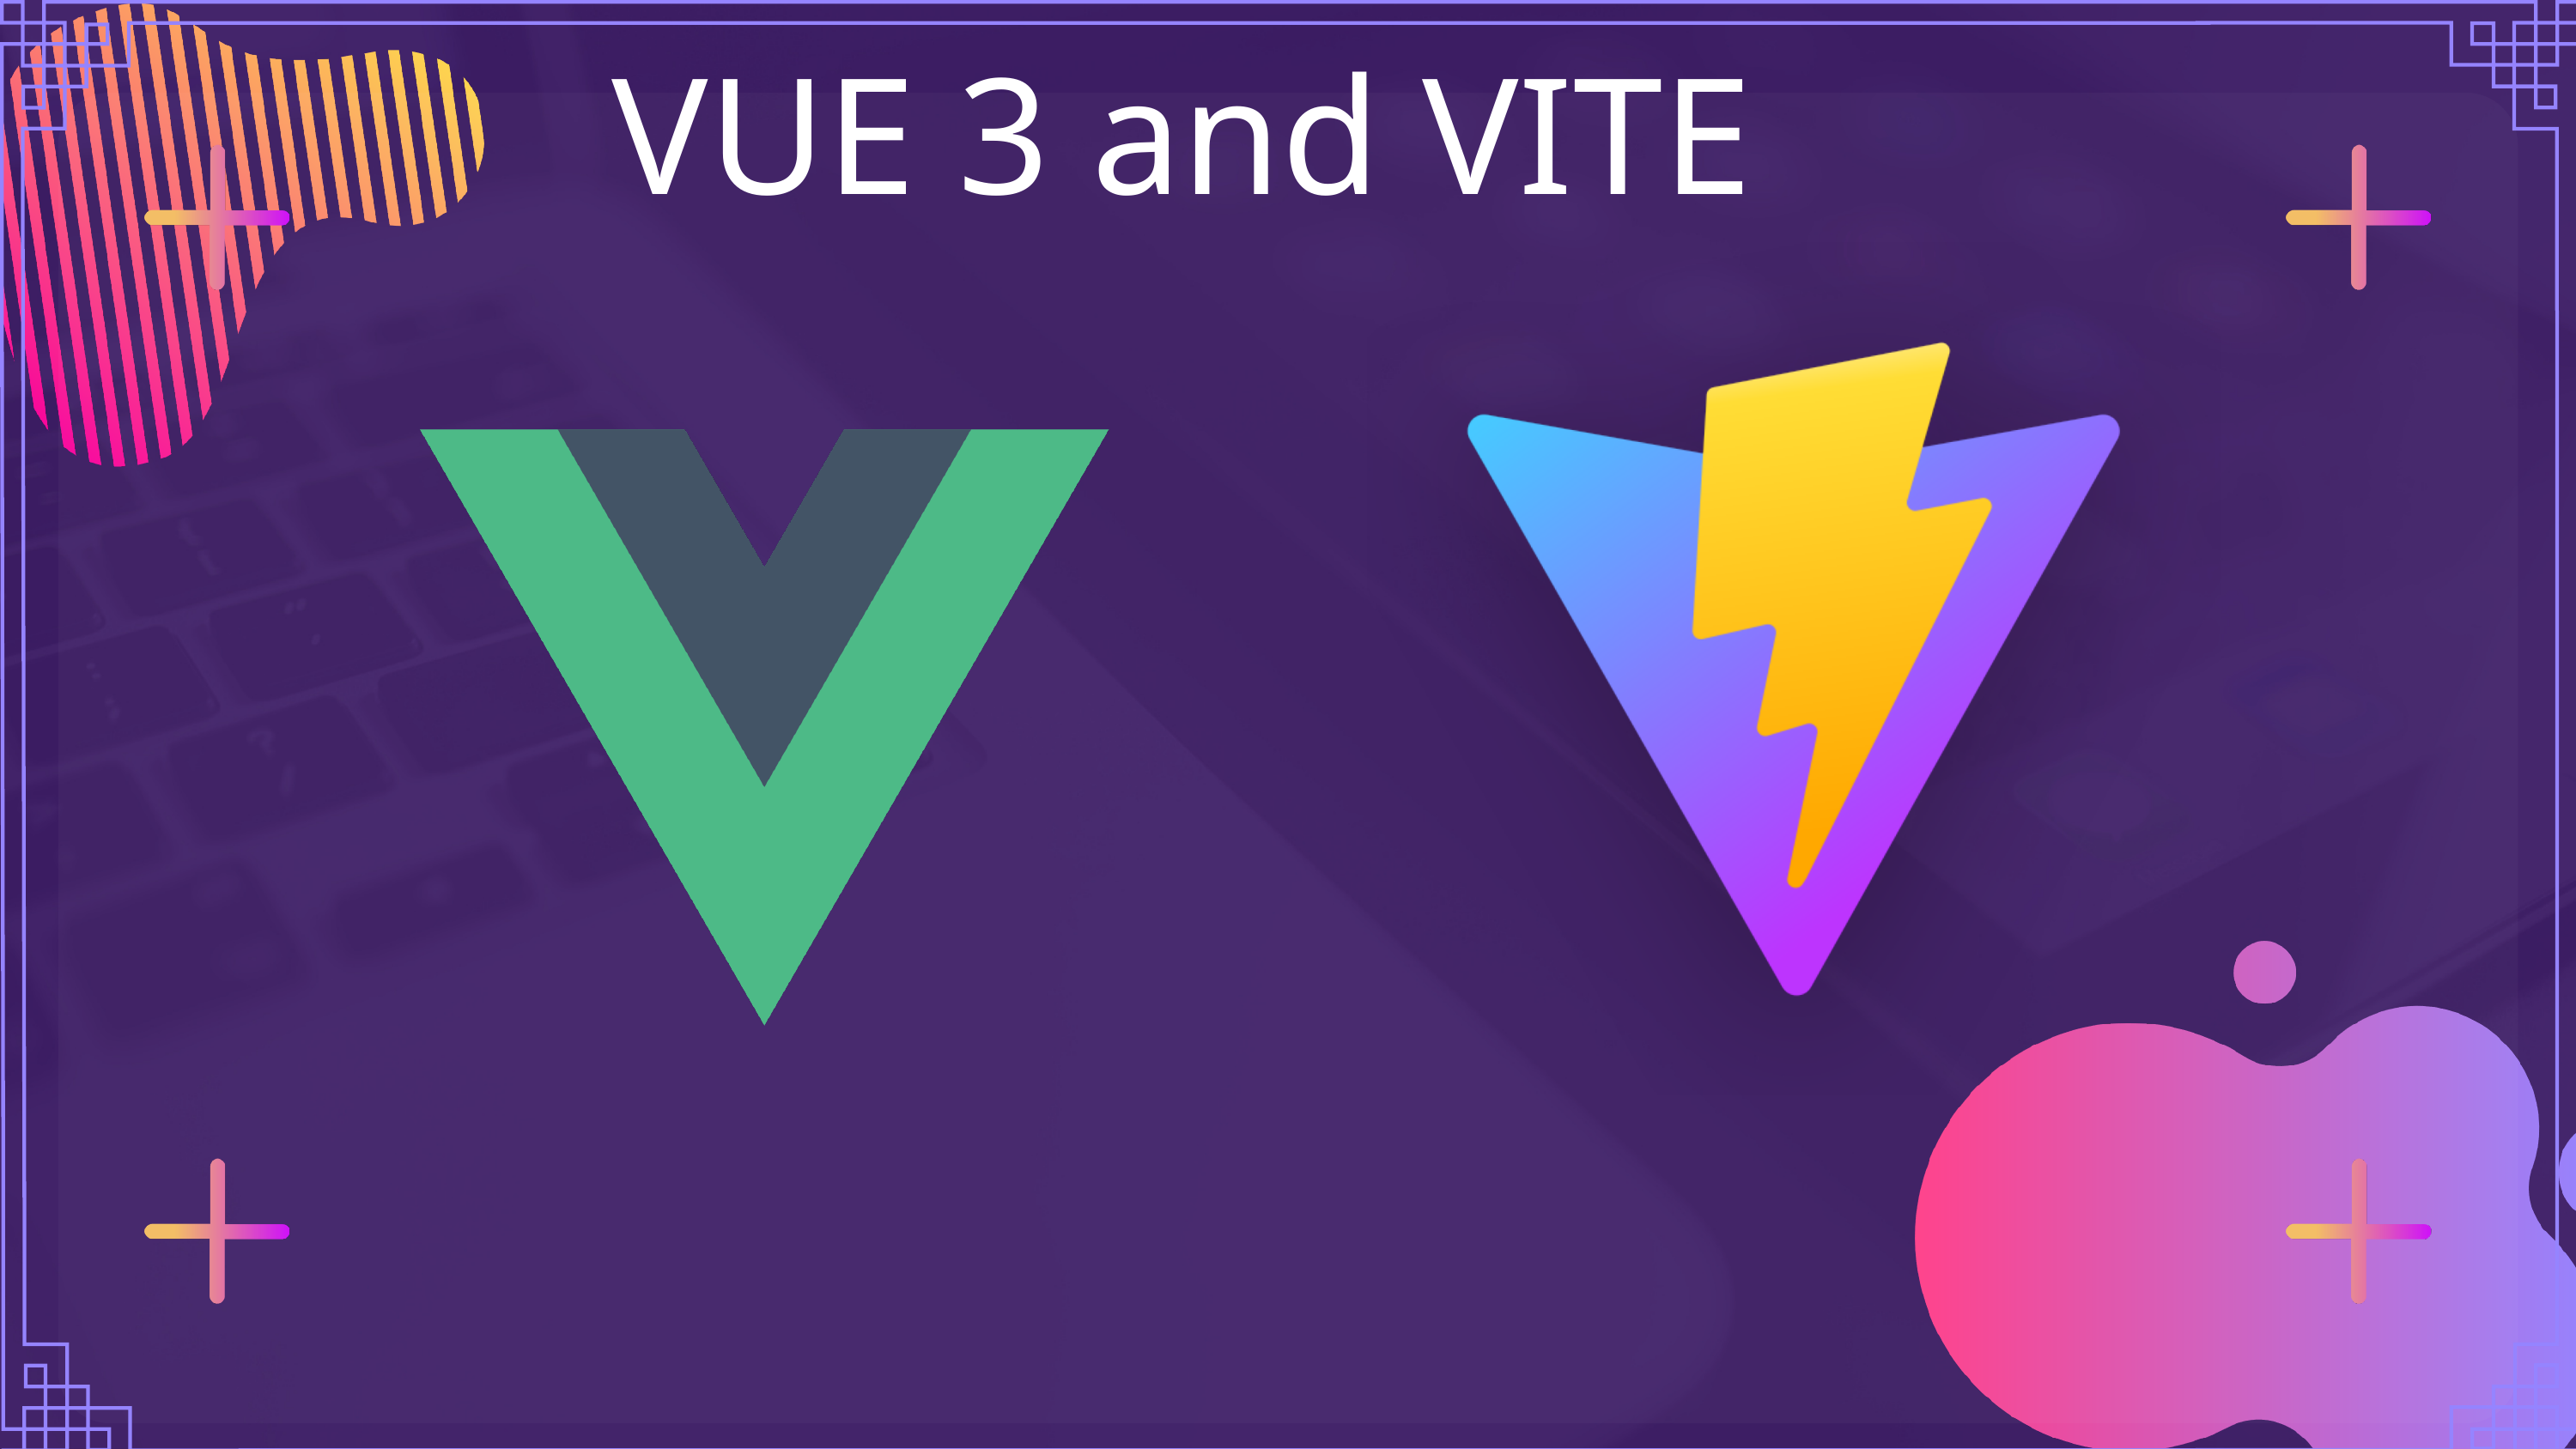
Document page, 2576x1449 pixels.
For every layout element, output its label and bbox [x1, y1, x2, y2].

text_box [0, 0, 2576, 1449]
